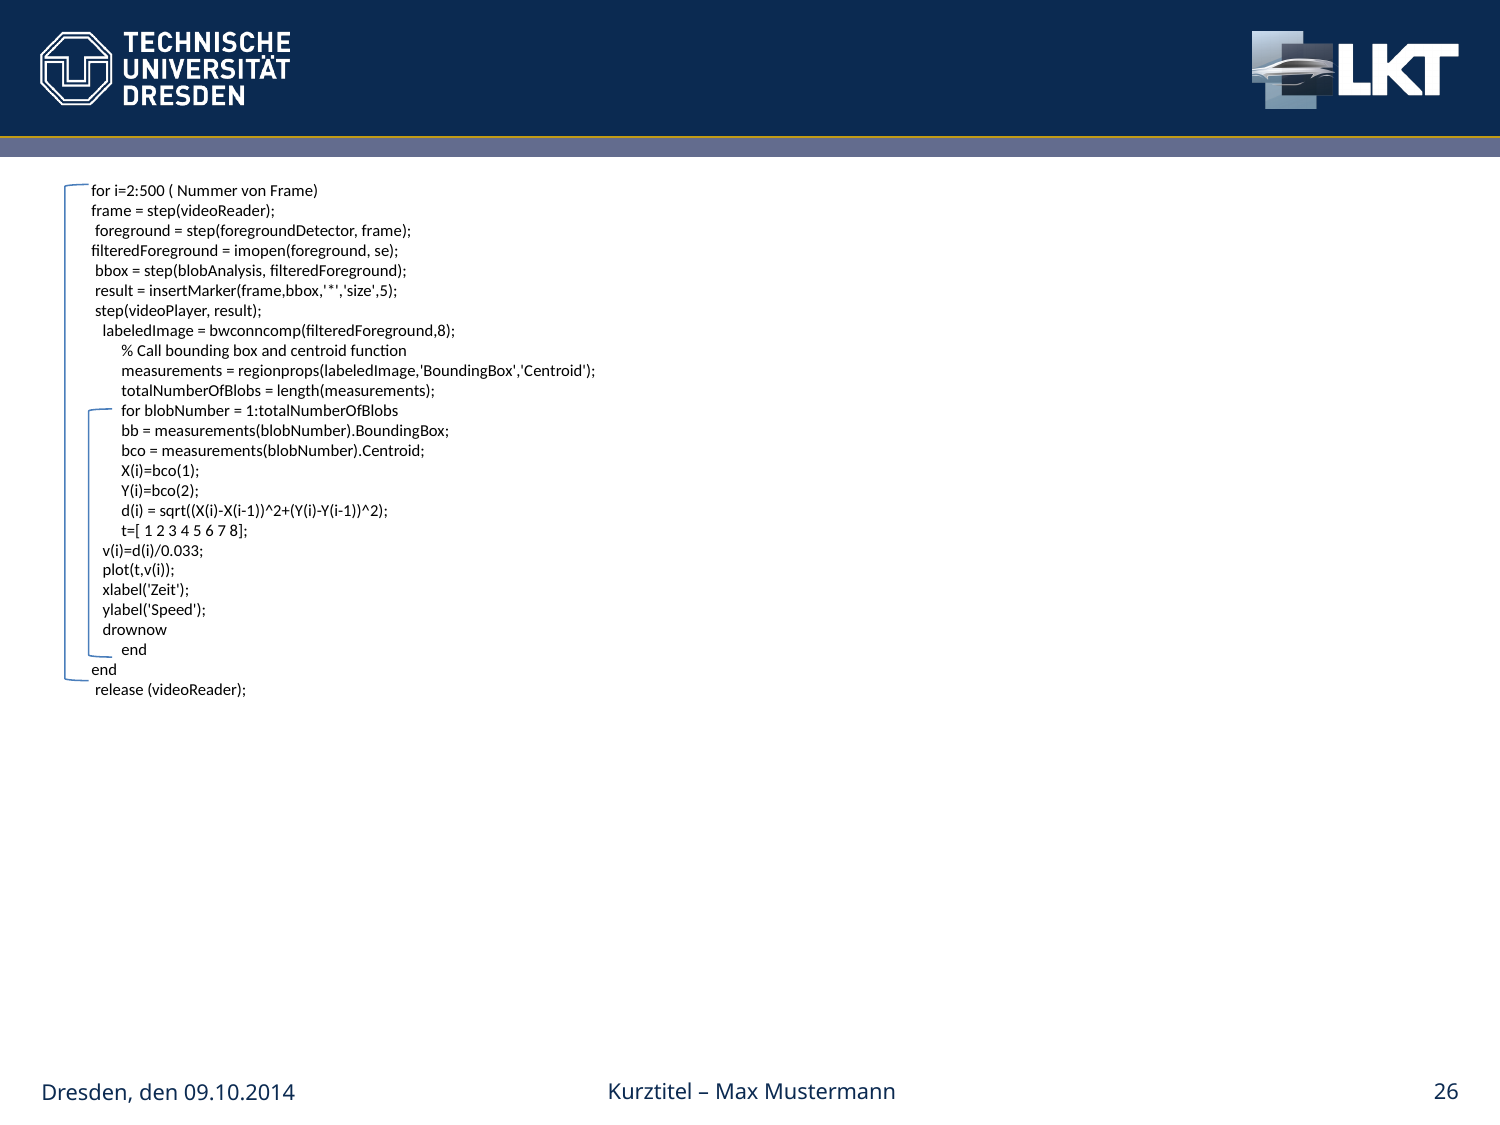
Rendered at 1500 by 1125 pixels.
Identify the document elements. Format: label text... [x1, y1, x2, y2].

text_box [87, 408, 113, 658]
text_box for i=2:500 ( Nummer von Frame) frame = step(videoReader); foreground = step(foregroundDetector, frame); filteredForeground = imopen(foreground, se); bbox = step(blobAnalysis, filteredForeground); result = insertMarker(frame,bbox,'*','size',5); step(videoPlayer, result); labeledImage = bwconncomp(filteredForeground,8); % Call bounding box and centroid function measurements = regionprops(labeledImage,'BoundingBox','Centroid'); totalNumberOfBlobs = length(measurements); for blobNumber = 1:totalNumberOfBlobs bb = measurements(blobNumber).BoundingBox; bco = measurements(blobNumber).Centroid; X(i)=bco(1); Y(i)=bco(2); d(i) = sqrt((X(i)-X(i-1))^2+(Y(i)-Y(i-1))^2); t=[ 1 2 3 4 5 6 7 8]; v(i)=d(i)/0.033; plot(t,v(i)); xlabel('Zeit'); ylabel('Speed'); drownow end end release (videoReader); [76, 172, 1140, 787]
text_box [64, 183, 89, 682]
picture [39, 31, 290, 106]
picture [1252, 31, 1459, 109]
